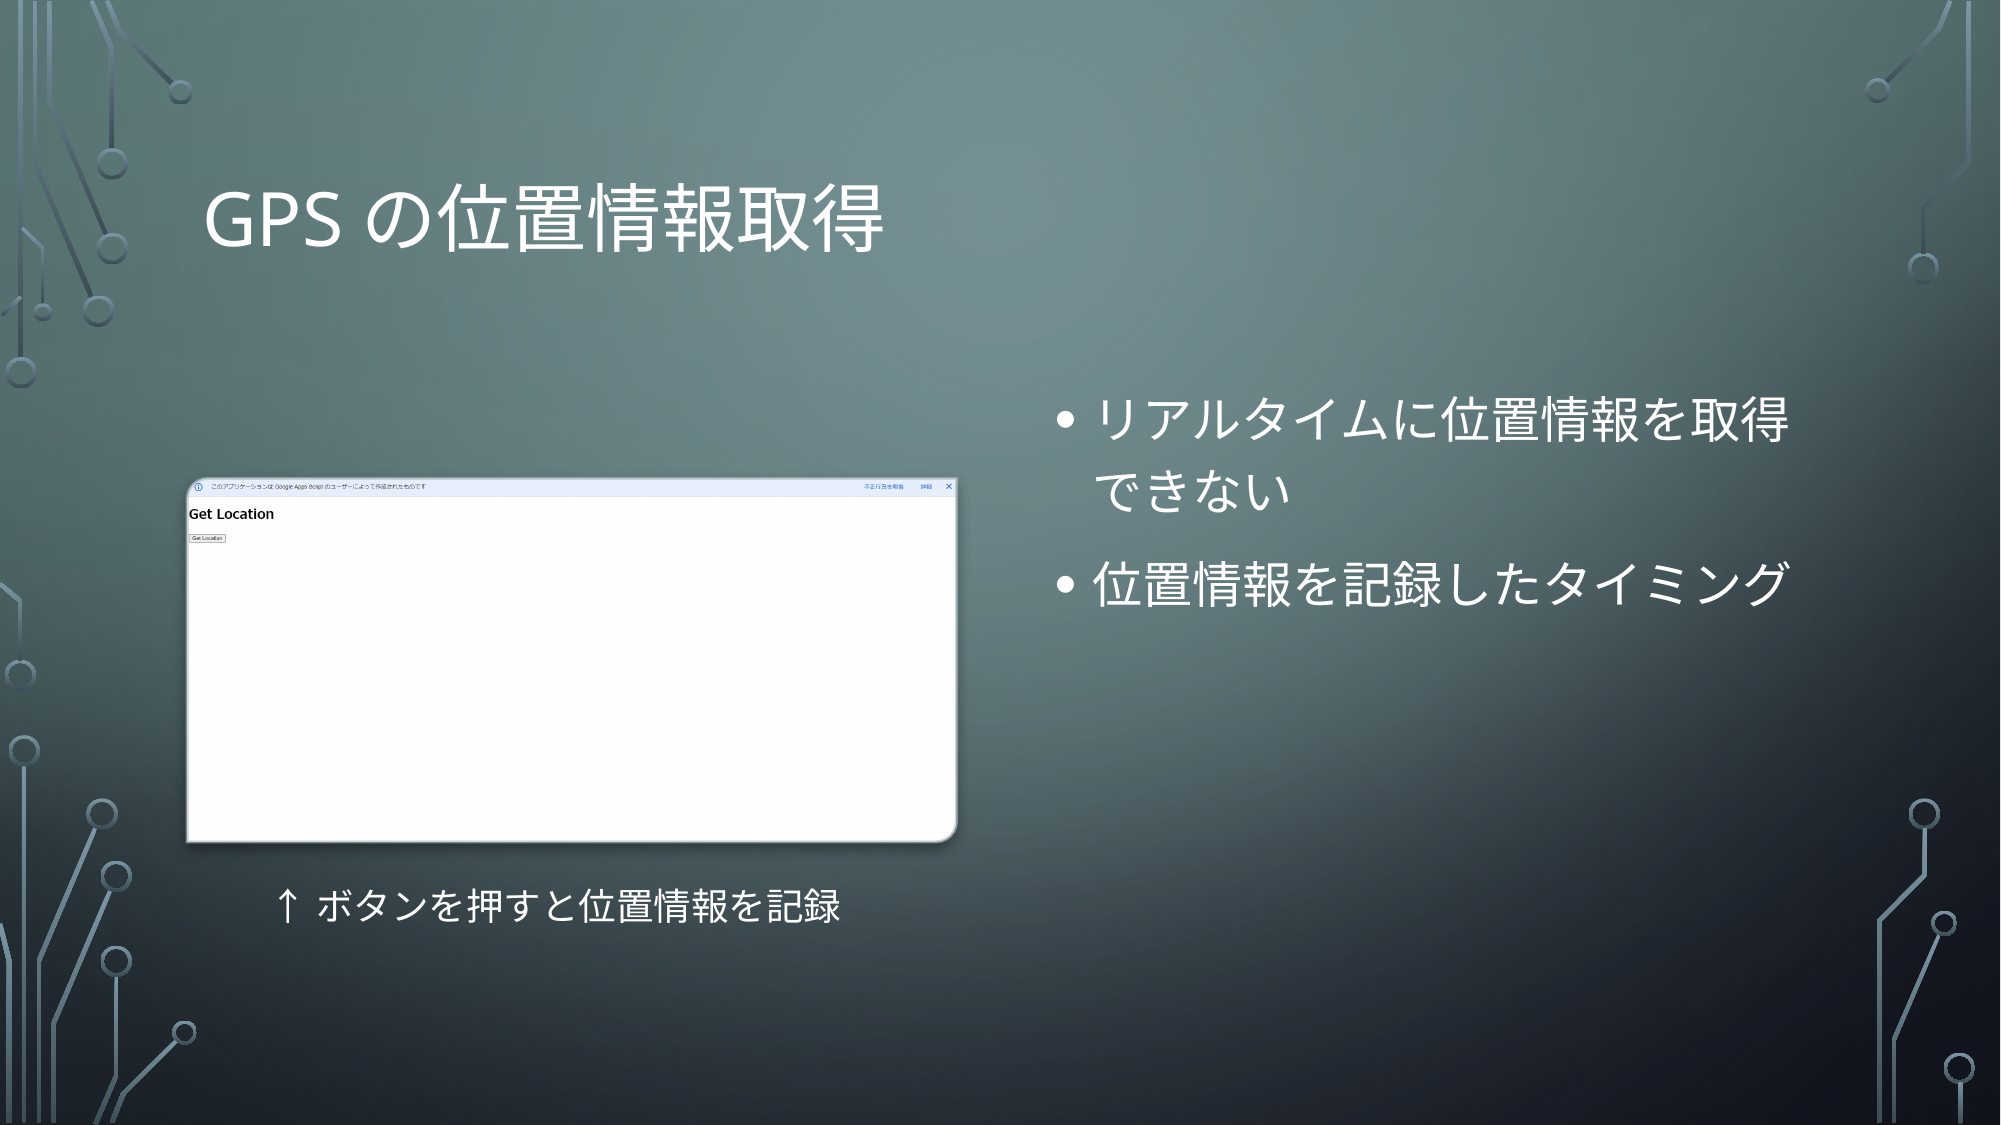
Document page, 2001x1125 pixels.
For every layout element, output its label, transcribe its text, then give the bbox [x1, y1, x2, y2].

picture [186, 478, 957, 843]
text_box ↑ボタンを押すと位置情報を記録 [254, 875, 856, 936]
title GPSの位置情報取得 [187, 101, 1813, 344]
list リアルタイムに位置情報を取得できない 位置情報を記録したタイミング [1039, 369, 1813, 950]
